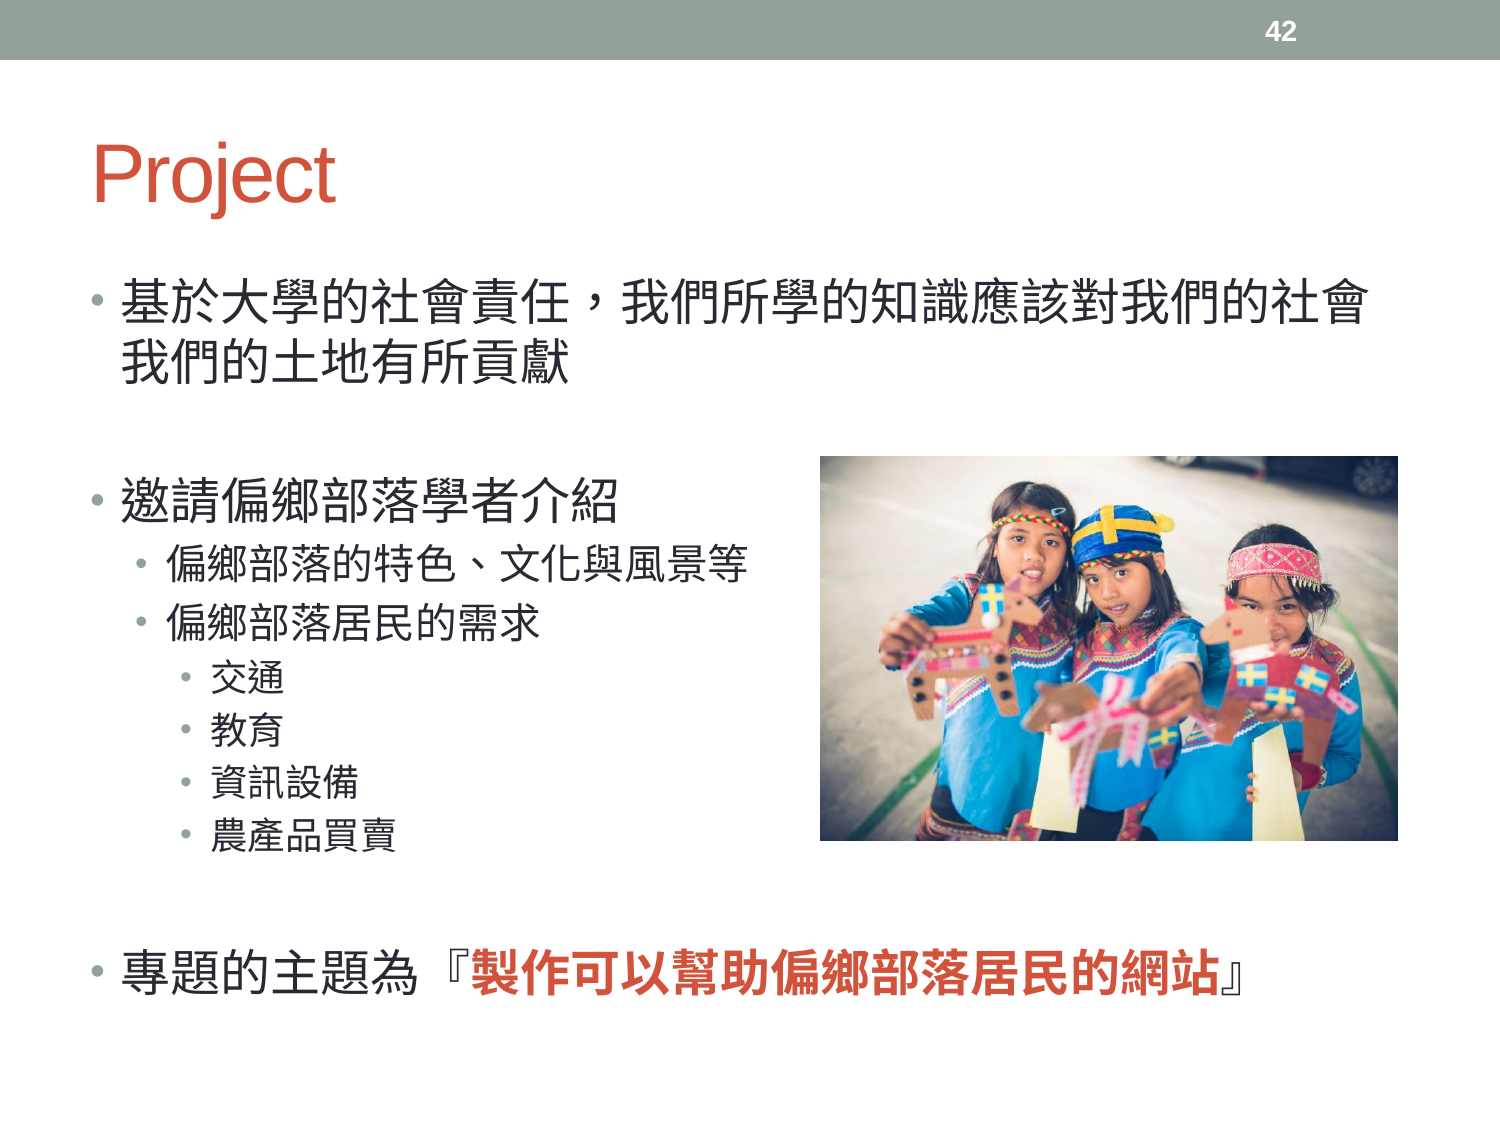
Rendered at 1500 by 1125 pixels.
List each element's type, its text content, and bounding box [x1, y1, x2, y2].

slide_number 42 [1250, 3, 1425, 57]
title Project [75, 87, 1425, 250]
picture [820, 455, 1398, 841]
list 基於大學的社會責任，我們所學的知識應該對我們的社會我們的土地有所貢獻 邀請偏鄉部落學者介紹 偏鄉部落的特色、文化與風景等 偏鄉部落居民的需求 交通 教育 資訊設備 農產品買賣 專題的主題為『製作可以幫助偏鄉部落居民的網站』 [75, 262, 1425, 1063]
